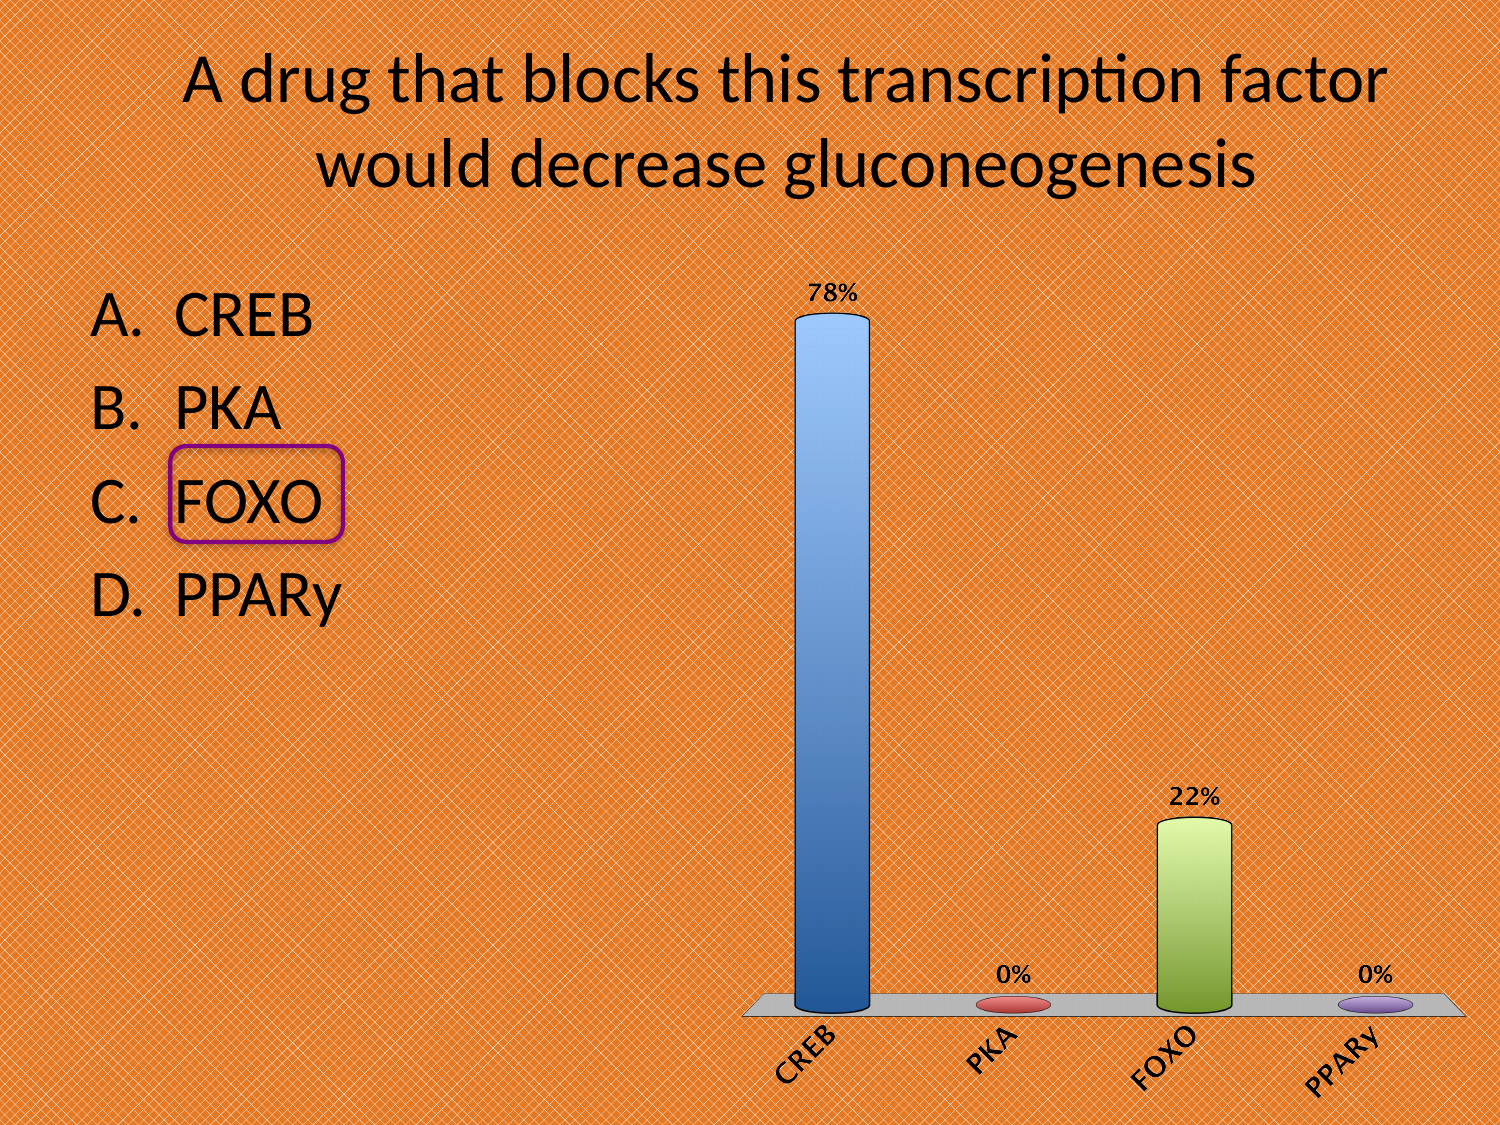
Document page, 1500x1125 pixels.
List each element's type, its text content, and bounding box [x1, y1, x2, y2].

list CREB PKA FOXO PPARy [75, 262, 737, 1007]
title A drug that blocks this transcription factor would decrease gluconeogenesis [75, 22, 1500, 211]
text_box [169, 445, 344, 543]
picture [739, 262, 1490, 1107]
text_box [1374, 999, 1480, 1105]
